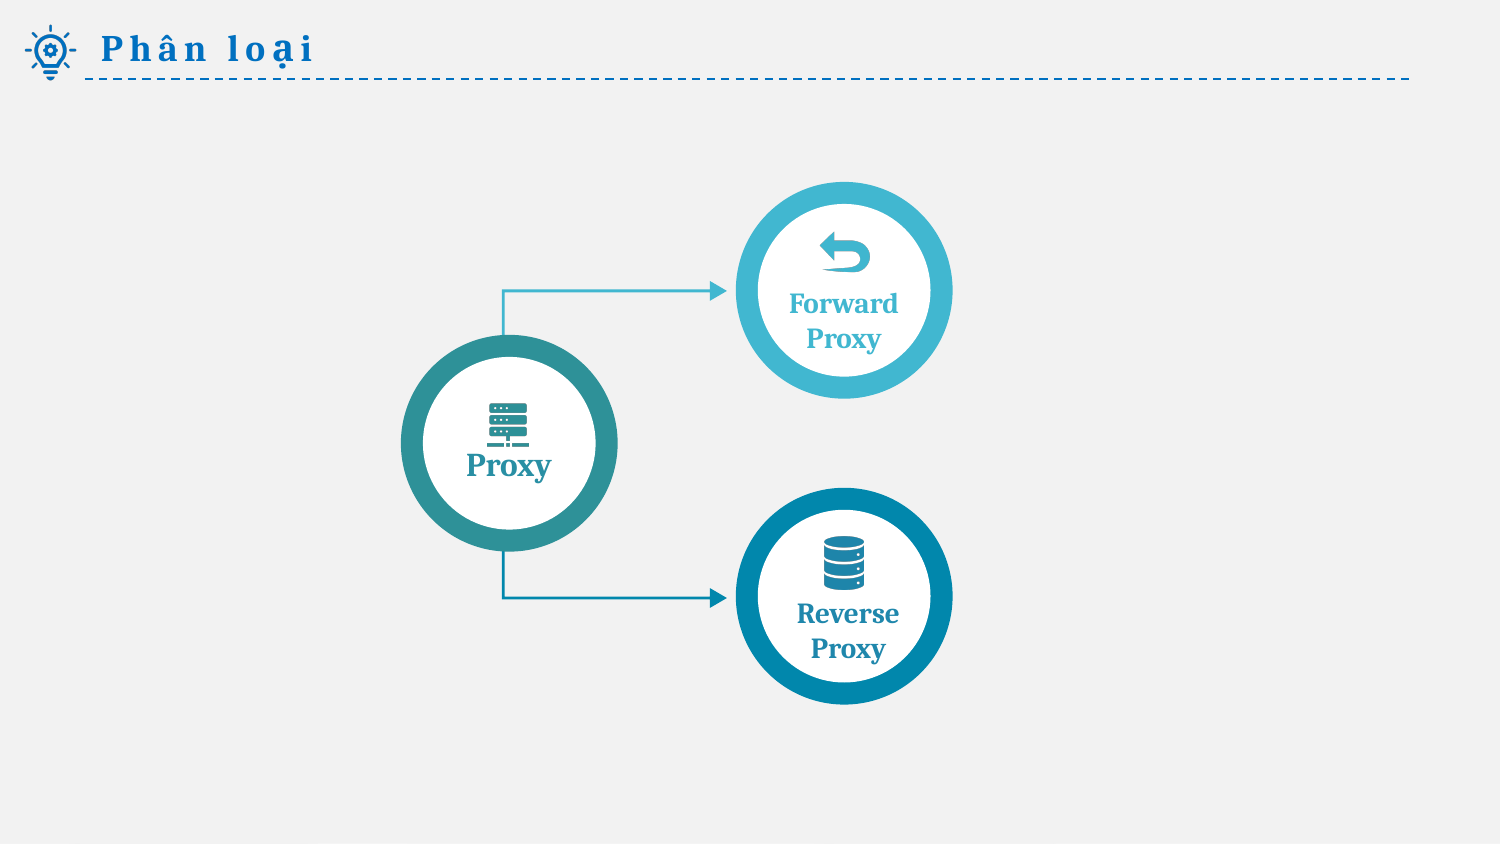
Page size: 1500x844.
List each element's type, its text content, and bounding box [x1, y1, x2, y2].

text_box [499, 279, 730, 333]
text_box Phân loại [86, 16, 328, 77]
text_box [400, 334, 618, 552]
text_box [499, 560, 730, 610]
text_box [735, 487, 953, 705]
picture [20, 22, 83, 85]
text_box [735, 181, 953, 399]
